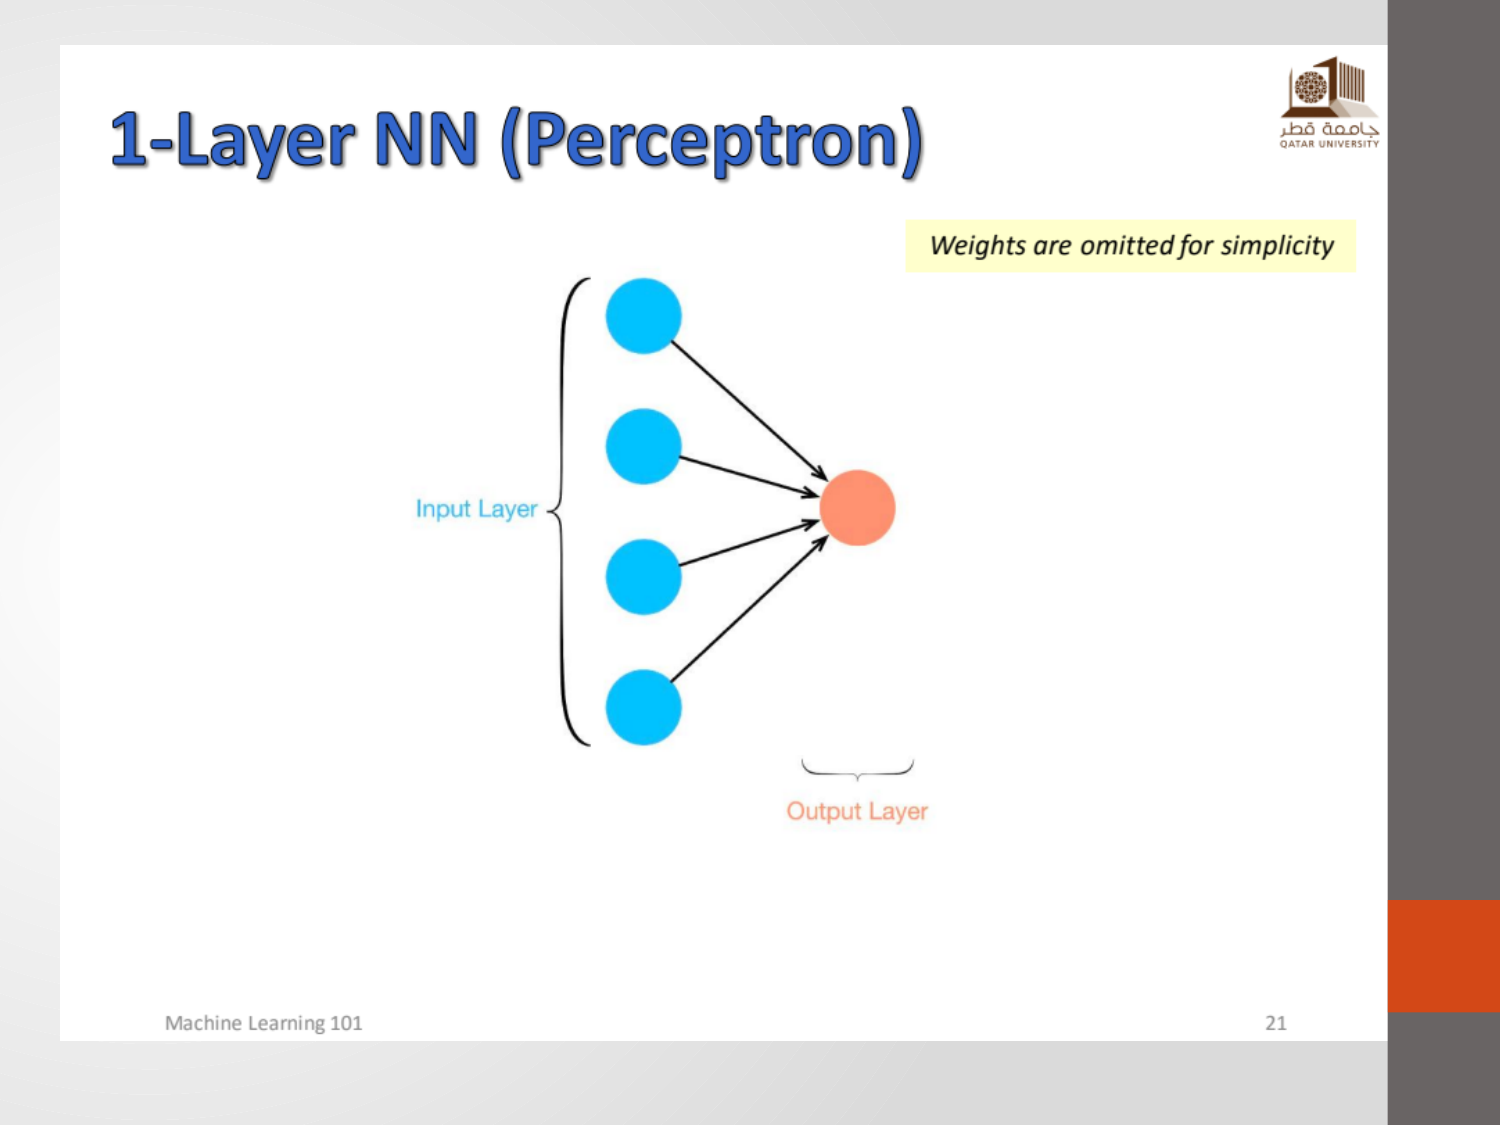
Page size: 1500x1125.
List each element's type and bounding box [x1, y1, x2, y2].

picture [59, 44, 1388, 1042]
